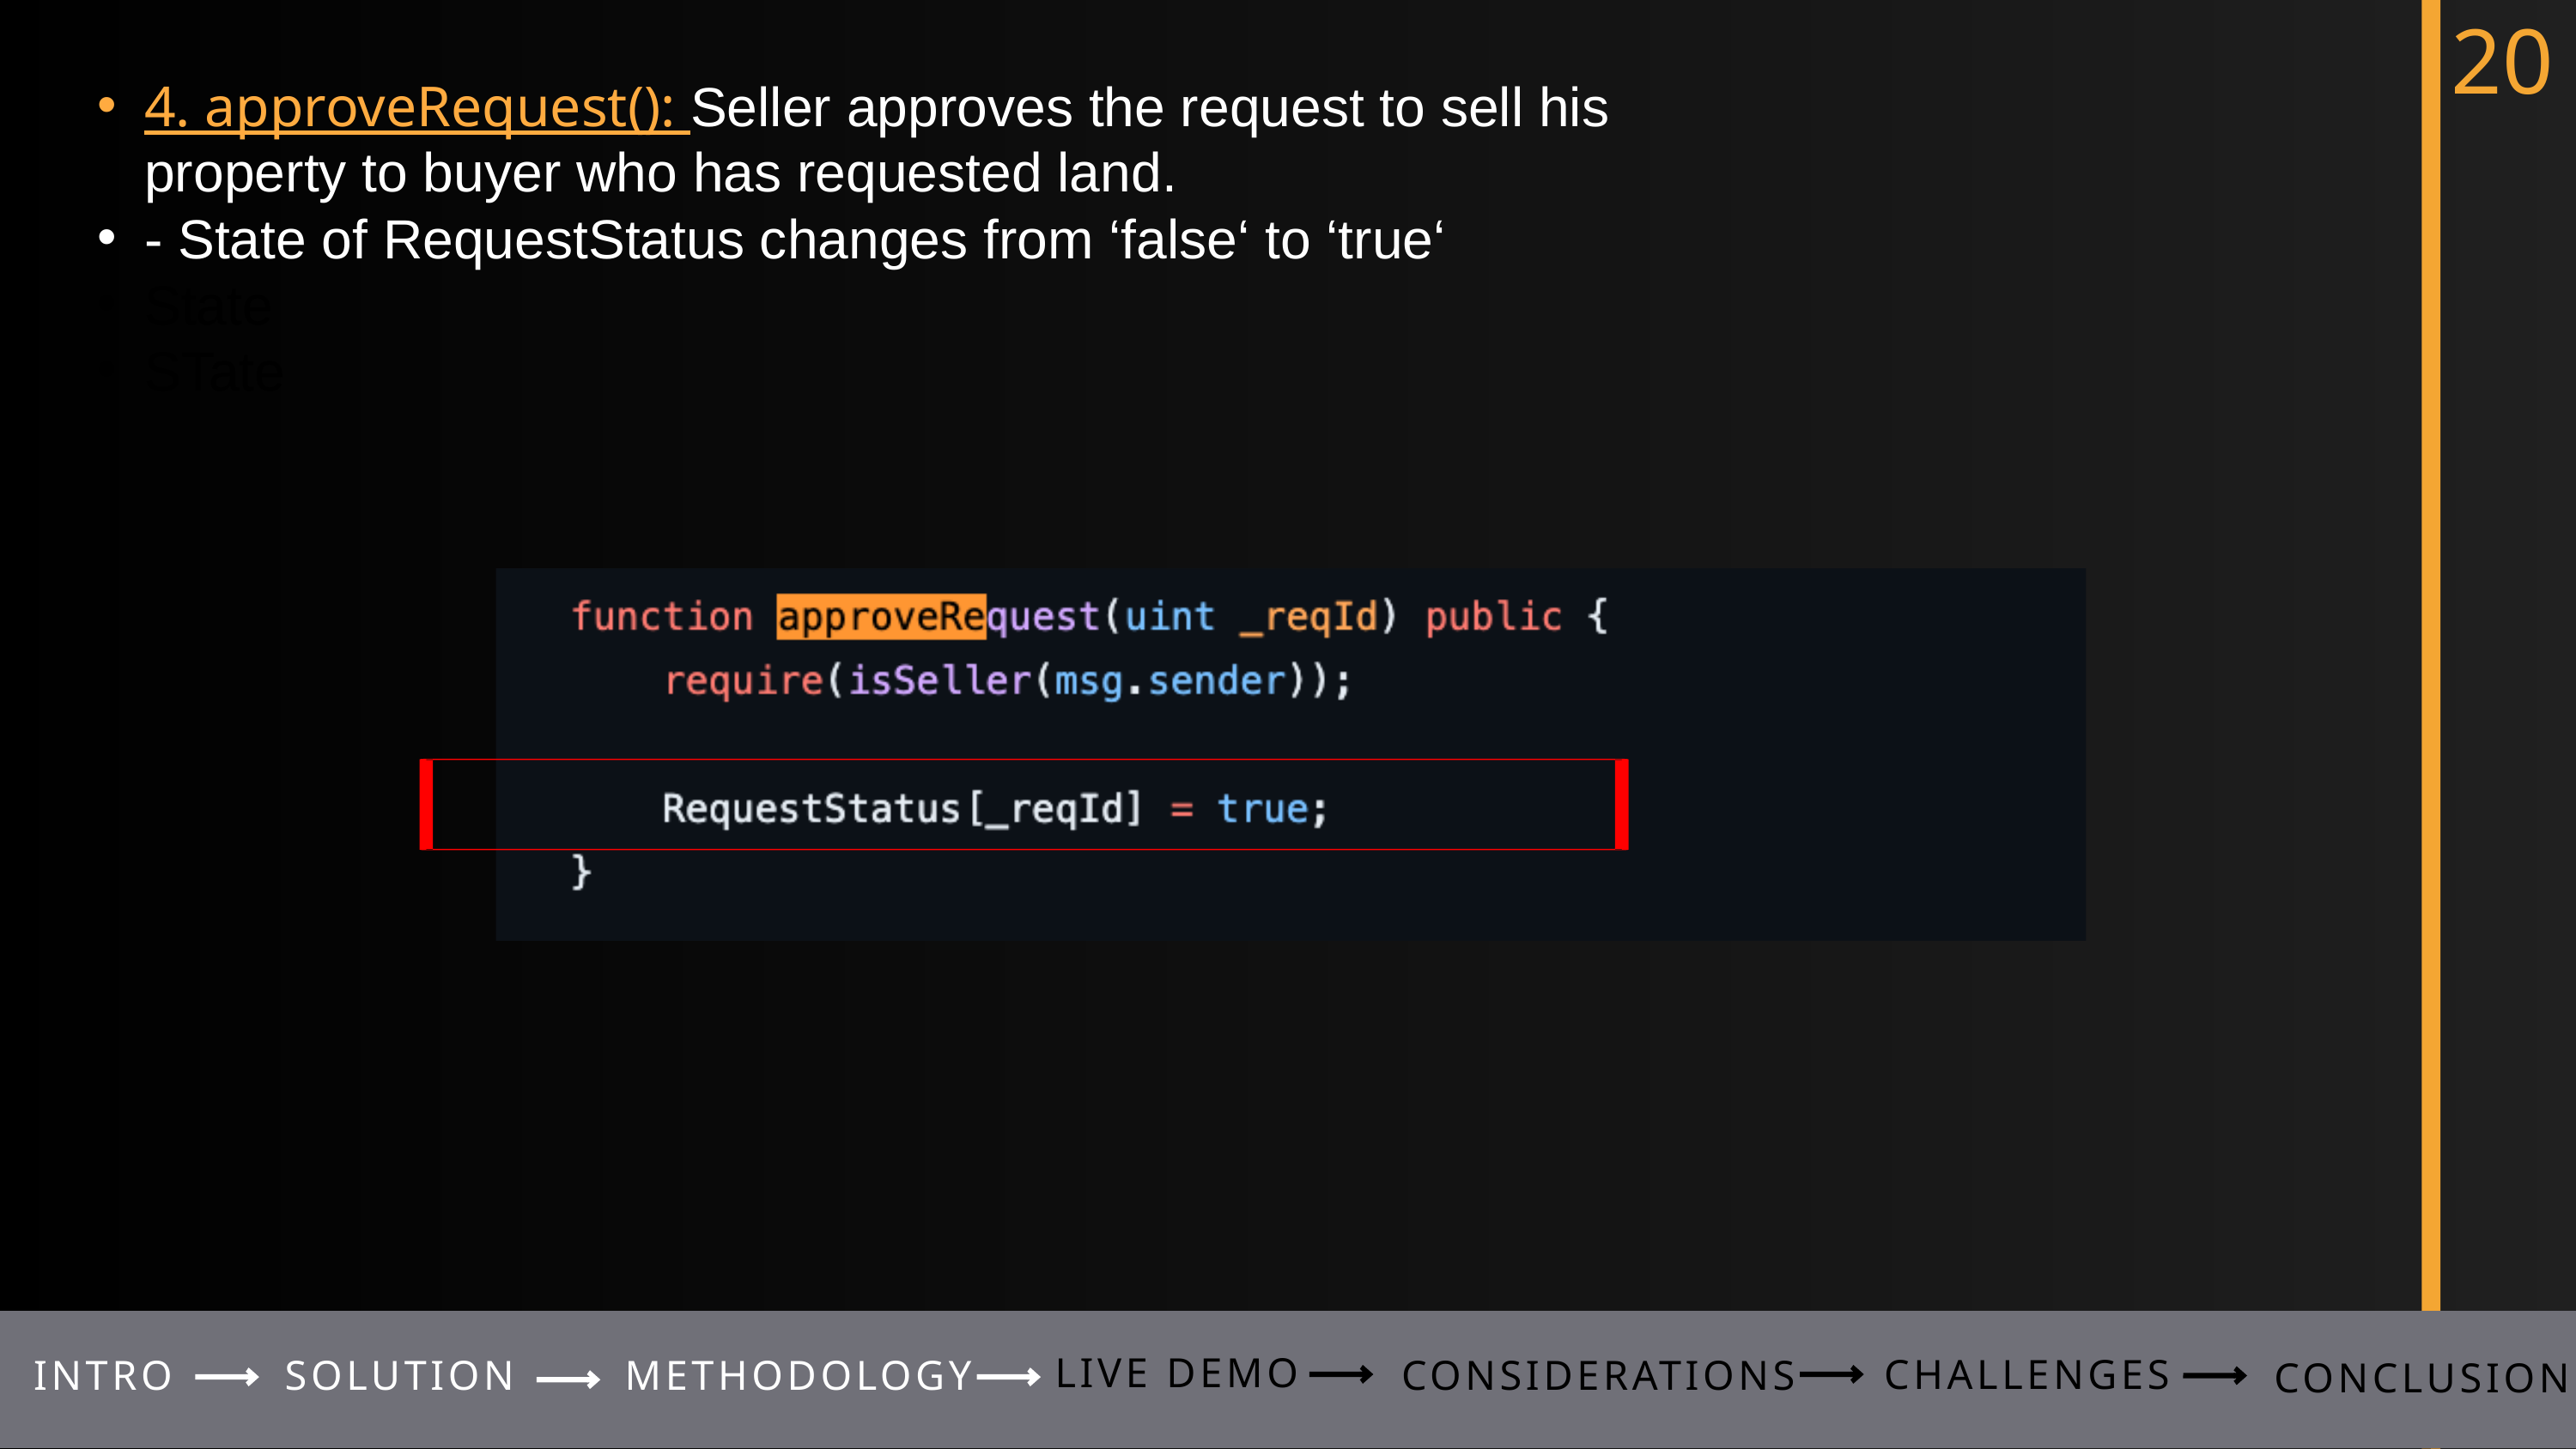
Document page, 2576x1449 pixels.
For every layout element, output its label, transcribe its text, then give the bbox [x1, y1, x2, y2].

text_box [419, 758, 1629, 851]
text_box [0, 1310, 2576, 1449]
text_box 4. approveRequest(): Seller approves the request to sell his property to buyer who has requested land. - State of RequestStatus changes from ‘false‘ to ‘true‘ State STate [51, 70, 1626, 469]
text_box 20 [2451, 0, 2576, 112]
text_box [495, 568, 2087, 941]
